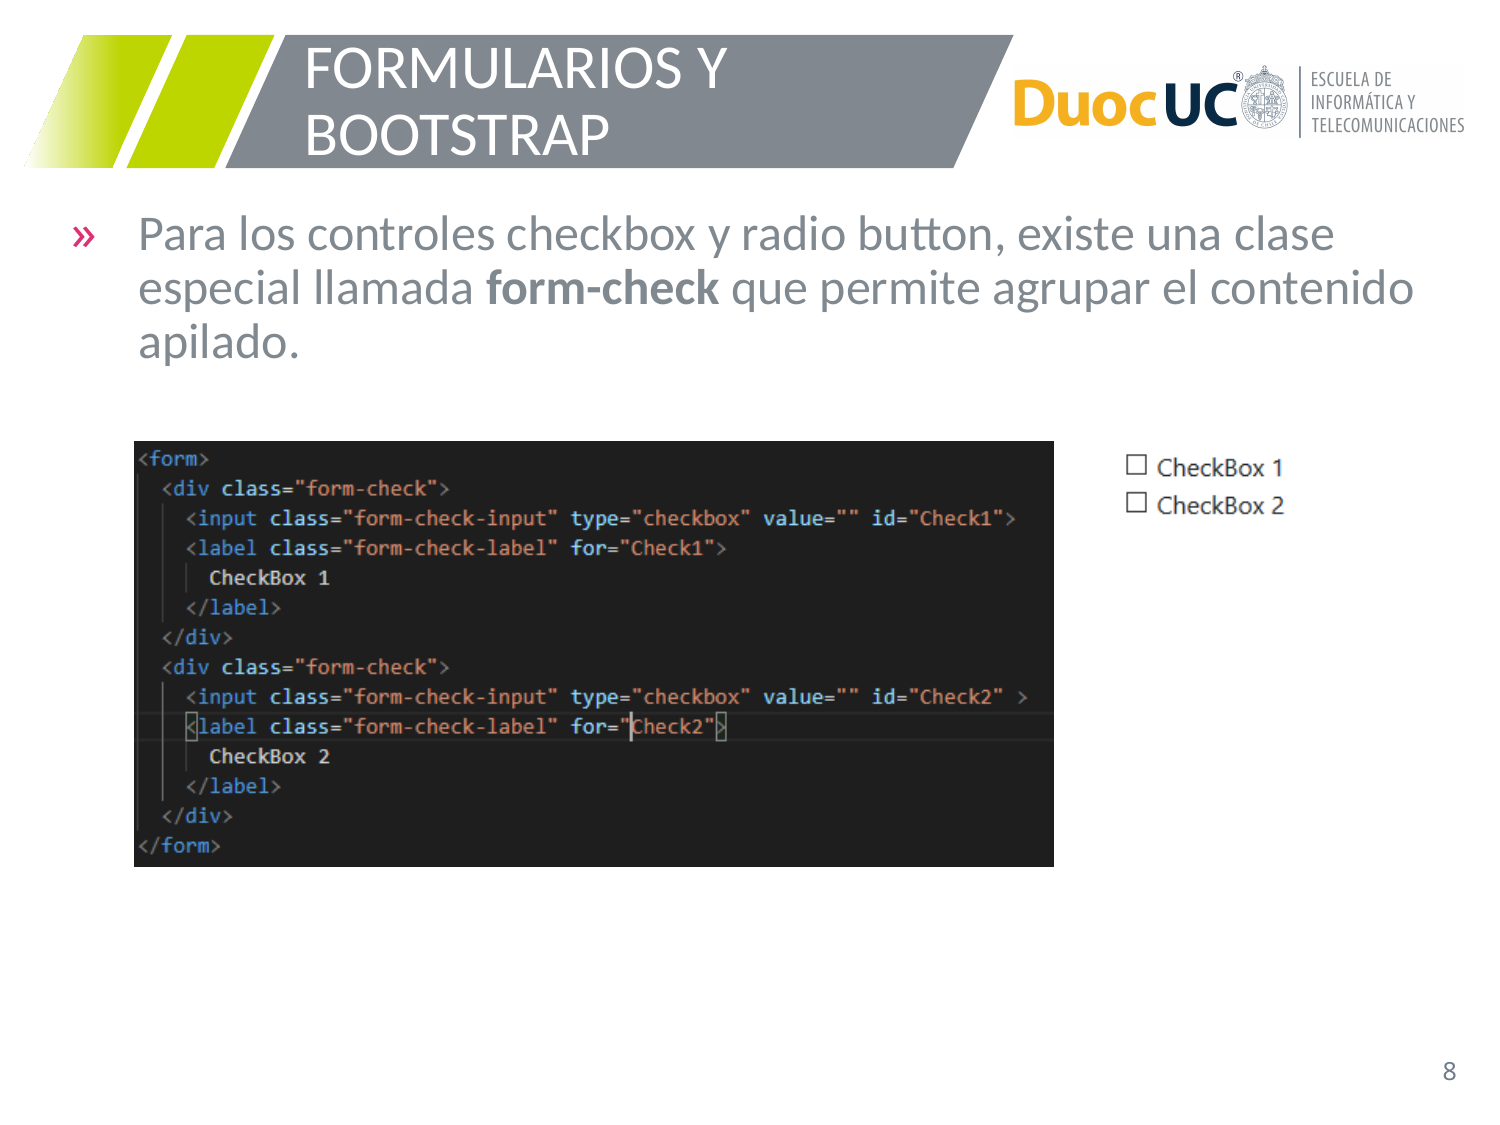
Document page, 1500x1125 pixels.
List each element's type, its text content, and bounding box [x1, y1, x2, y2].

picture [1013, 63, 1465, 140]
picture [134, 441, 1054, 867]
list Para los controles checkbox y radio button, existe una clase especial llamada form-check que permite agrupar el contenido apilado. [48, 199, 1452, 1043]
picture [1111, 431, 1342, 563]
title FORMULARIOS Y BOOTSTRAP [289, 34, 993, 169]
